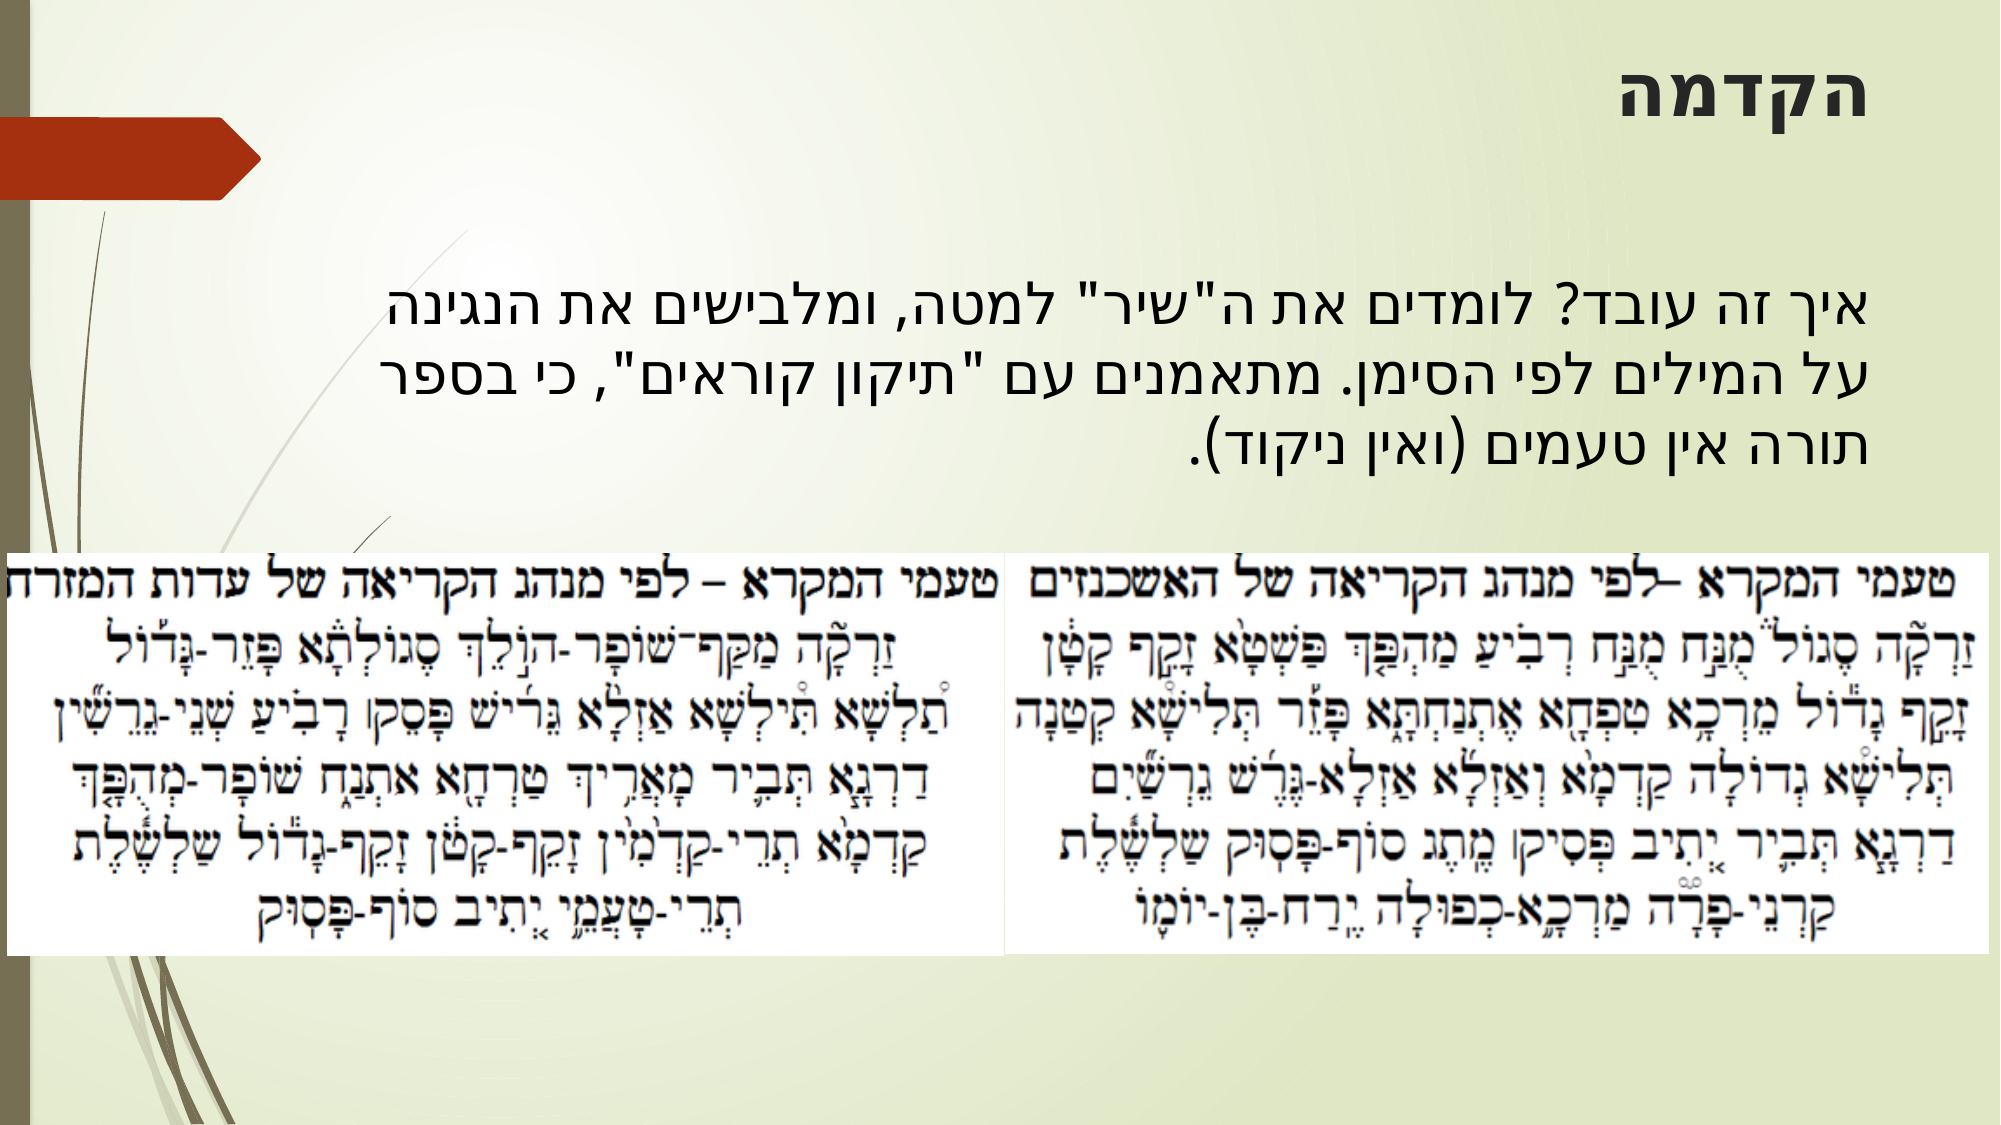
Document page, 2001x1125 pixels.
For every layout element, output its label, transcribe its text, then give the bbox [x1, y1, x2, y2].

title הקדמה [425, 33, 1888, 186]
text_box איך זה עובד? לומדים את ה"שיר" למטה, ומלבישים את הנגינה על המילים לפי הסימן. מתאמנים עם "תיקון קוראים", כי בספר תורה אין טעמים (ואין ניקוד). [341, 258, 1888, 484]
picture [7, 553, 1989, 956]
